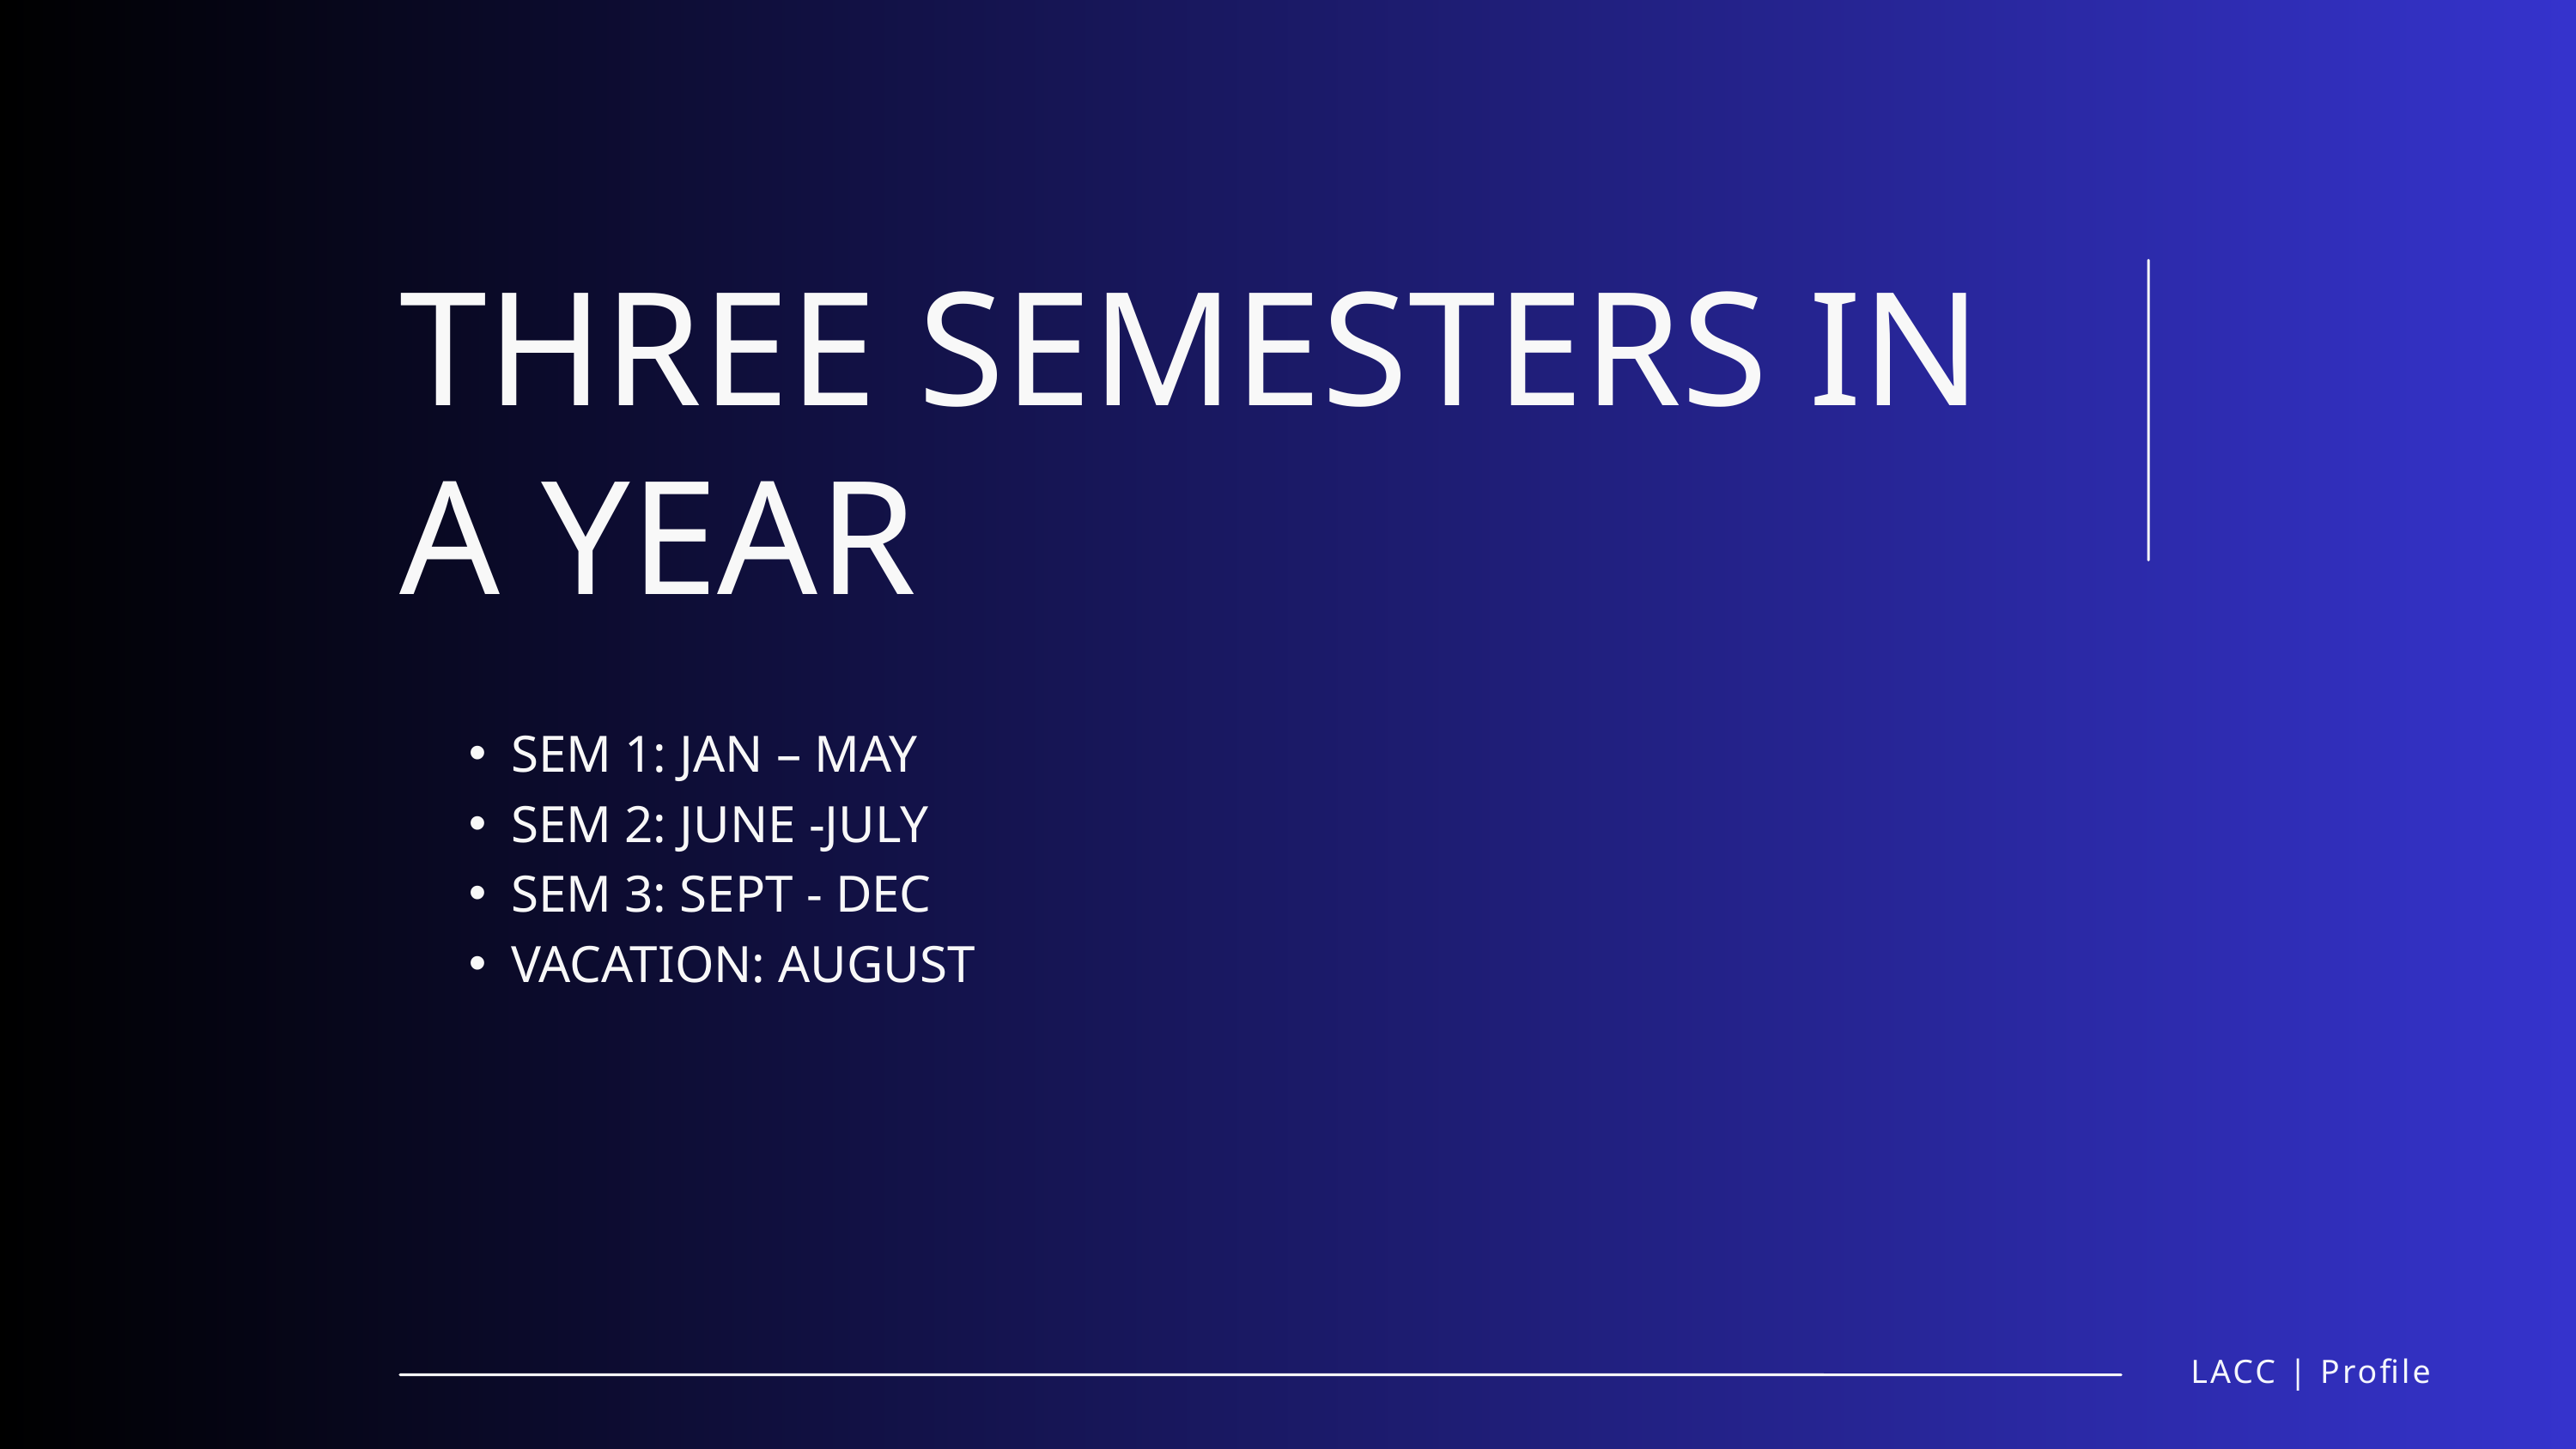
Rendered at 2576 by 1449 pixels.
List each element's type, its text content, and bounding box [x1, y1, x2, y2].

text_box LACC | Profile [1944, 1344, 2432, 1391]
text_box THREE SEMESTERS IN A YEAR [399, 248, 2069, 627]
text_box SEM 1: JAN – MAY SEM 2: JUNE -JULY SEM 3: SEPT - DEC VACATION: AUGUST [426, 712, 2095, 993]
